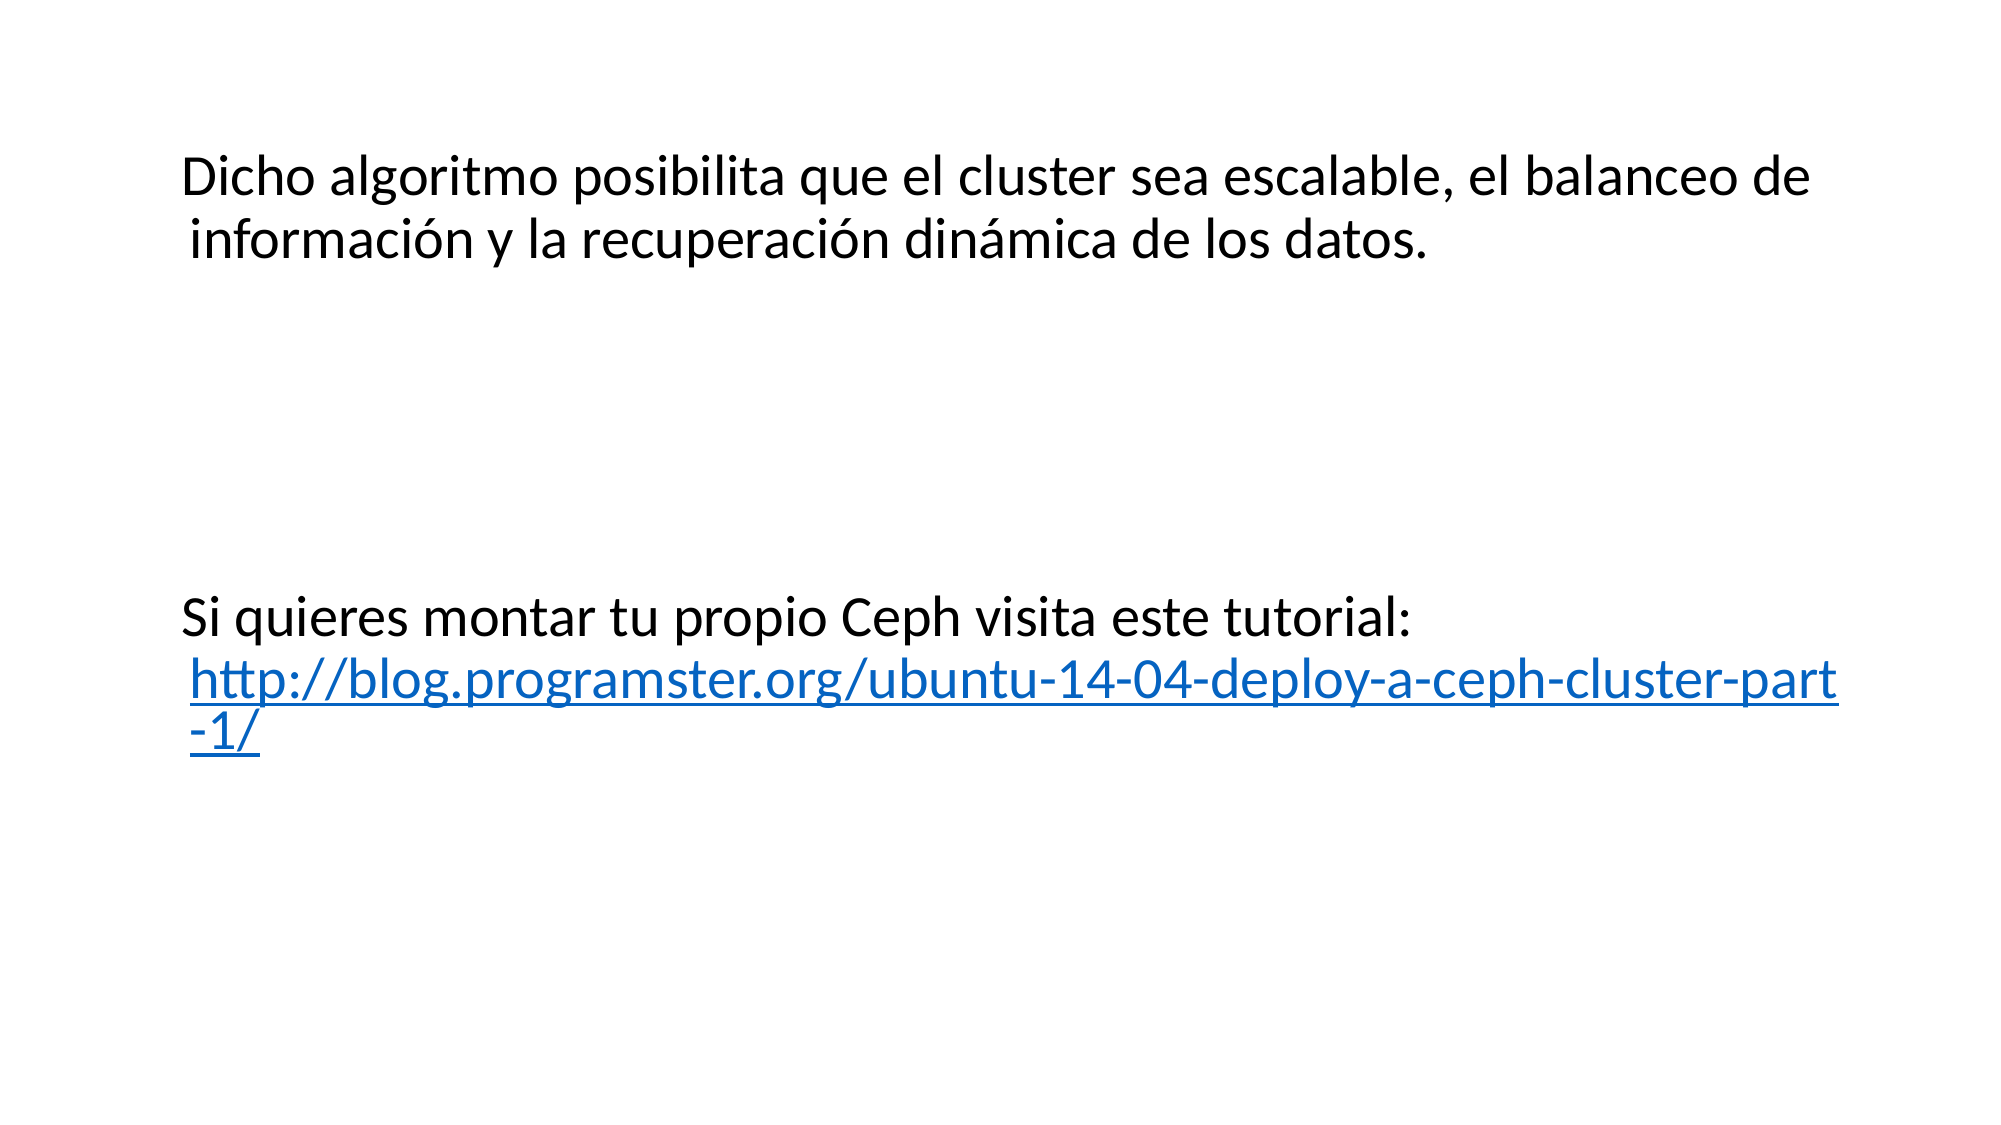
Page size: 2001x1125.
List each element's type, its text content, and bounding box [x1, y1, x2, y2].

list Dicho algoritmo posibilita que el cluster sea escalable, el balanceo de información y la recuperación dinámica de los datos. Si quieres montar tu propio Ceph visita este tutorial: http://blog.programster.org/ubuntu-14-04-deploy-a-ceph-cluster-part-1/ [137, 129, 1863, 1014]
